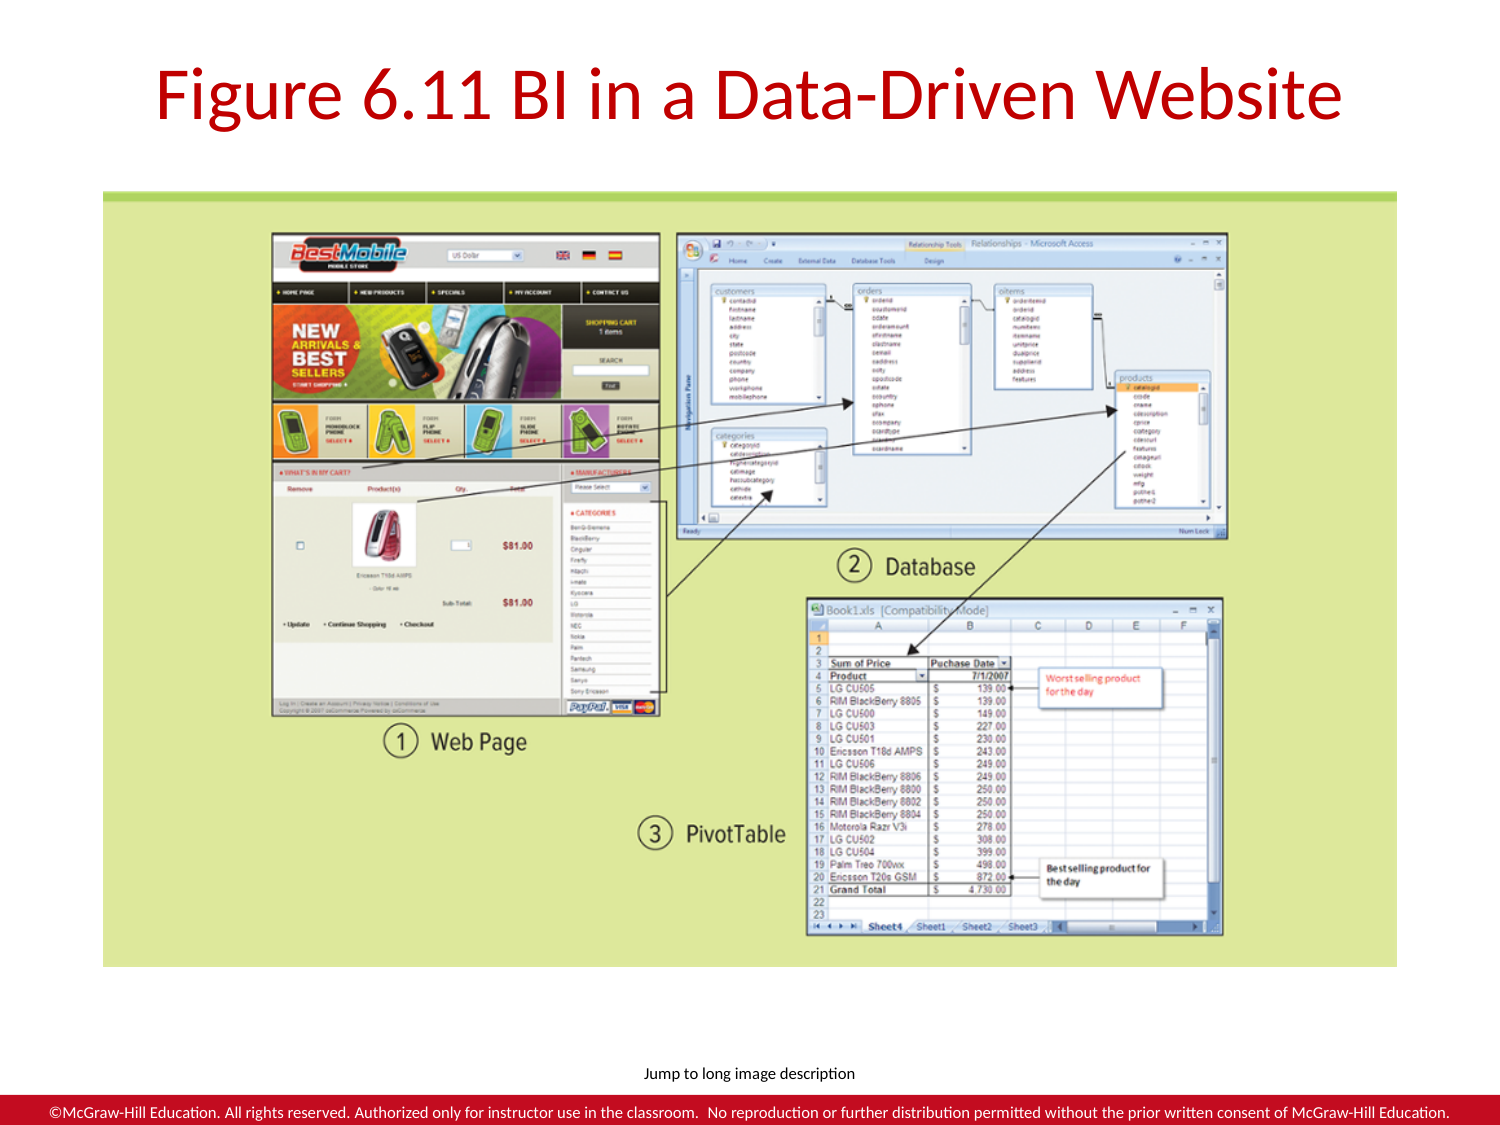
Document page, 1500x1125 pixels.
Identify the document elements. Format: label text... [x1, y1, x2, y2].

picture [102, 191, 1398, 967]
title Figure 6.11 BI in a Data-Driven Website [0, 37, 1500, 138]
list Jump to long image description [568, 1062, 932, 1092]
